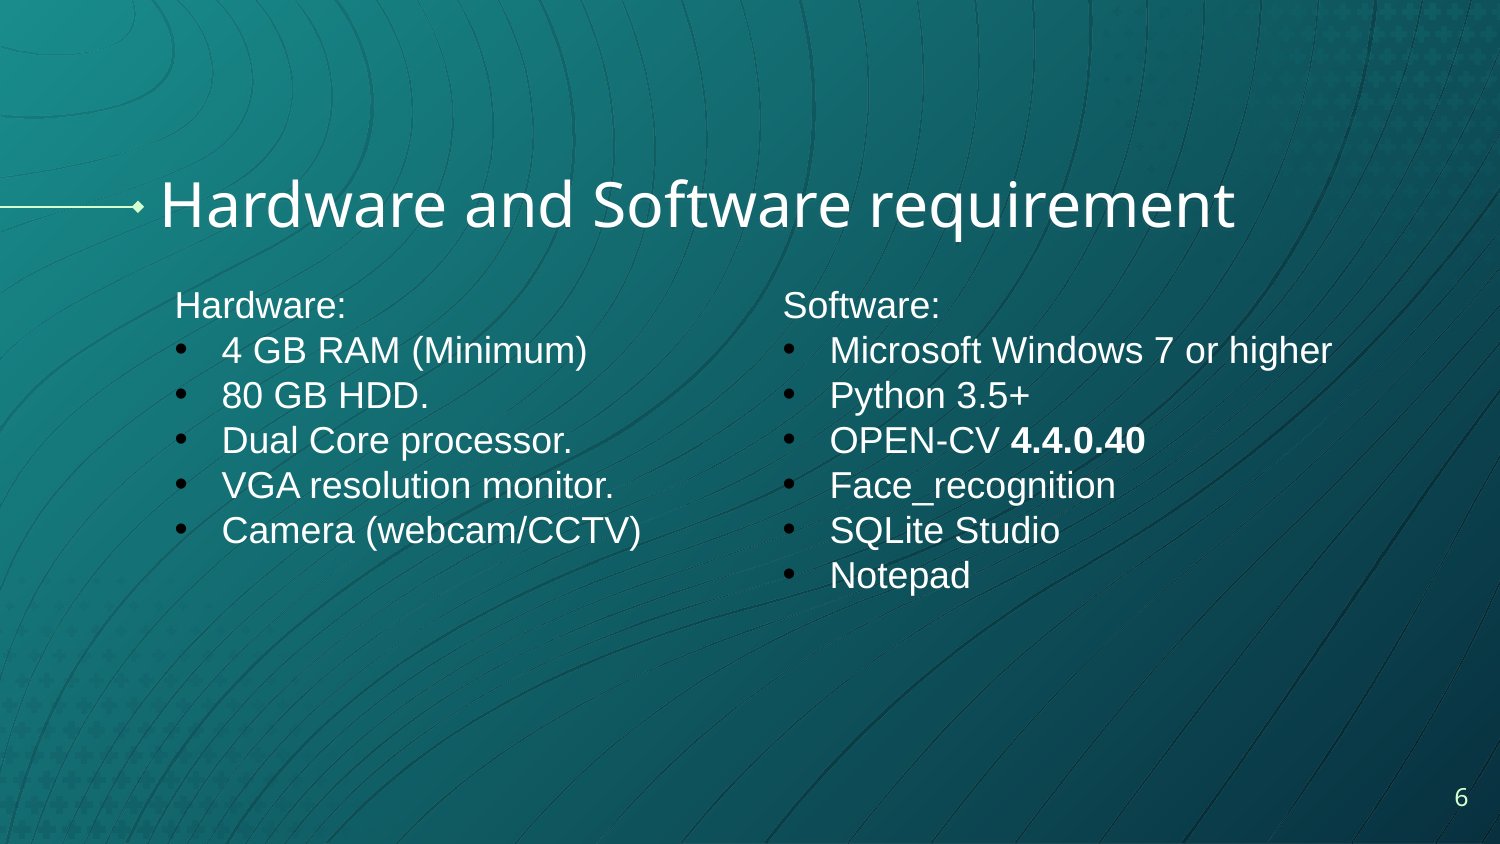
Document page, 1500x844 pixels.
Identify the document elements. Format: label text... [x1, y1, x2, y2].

title Hardware and Software requirement [159, 174, 1340, 240]
text_box Hardware: 4 GB RAM (Minimum) 80 GB HDD. Dual Core processor. VGA resolution monitor. Camera (webcam/CCTV) [159, 273, 744, 559]
slide_number 6 [1378, 766, 1469, 832]
text_box Software: Microsoft Windows 7 or higher Python 3.5+ OPEN-CV 4.4.0.40 Face_recognition SQLite Studio Notepad [767, 273, 1419, 604]
